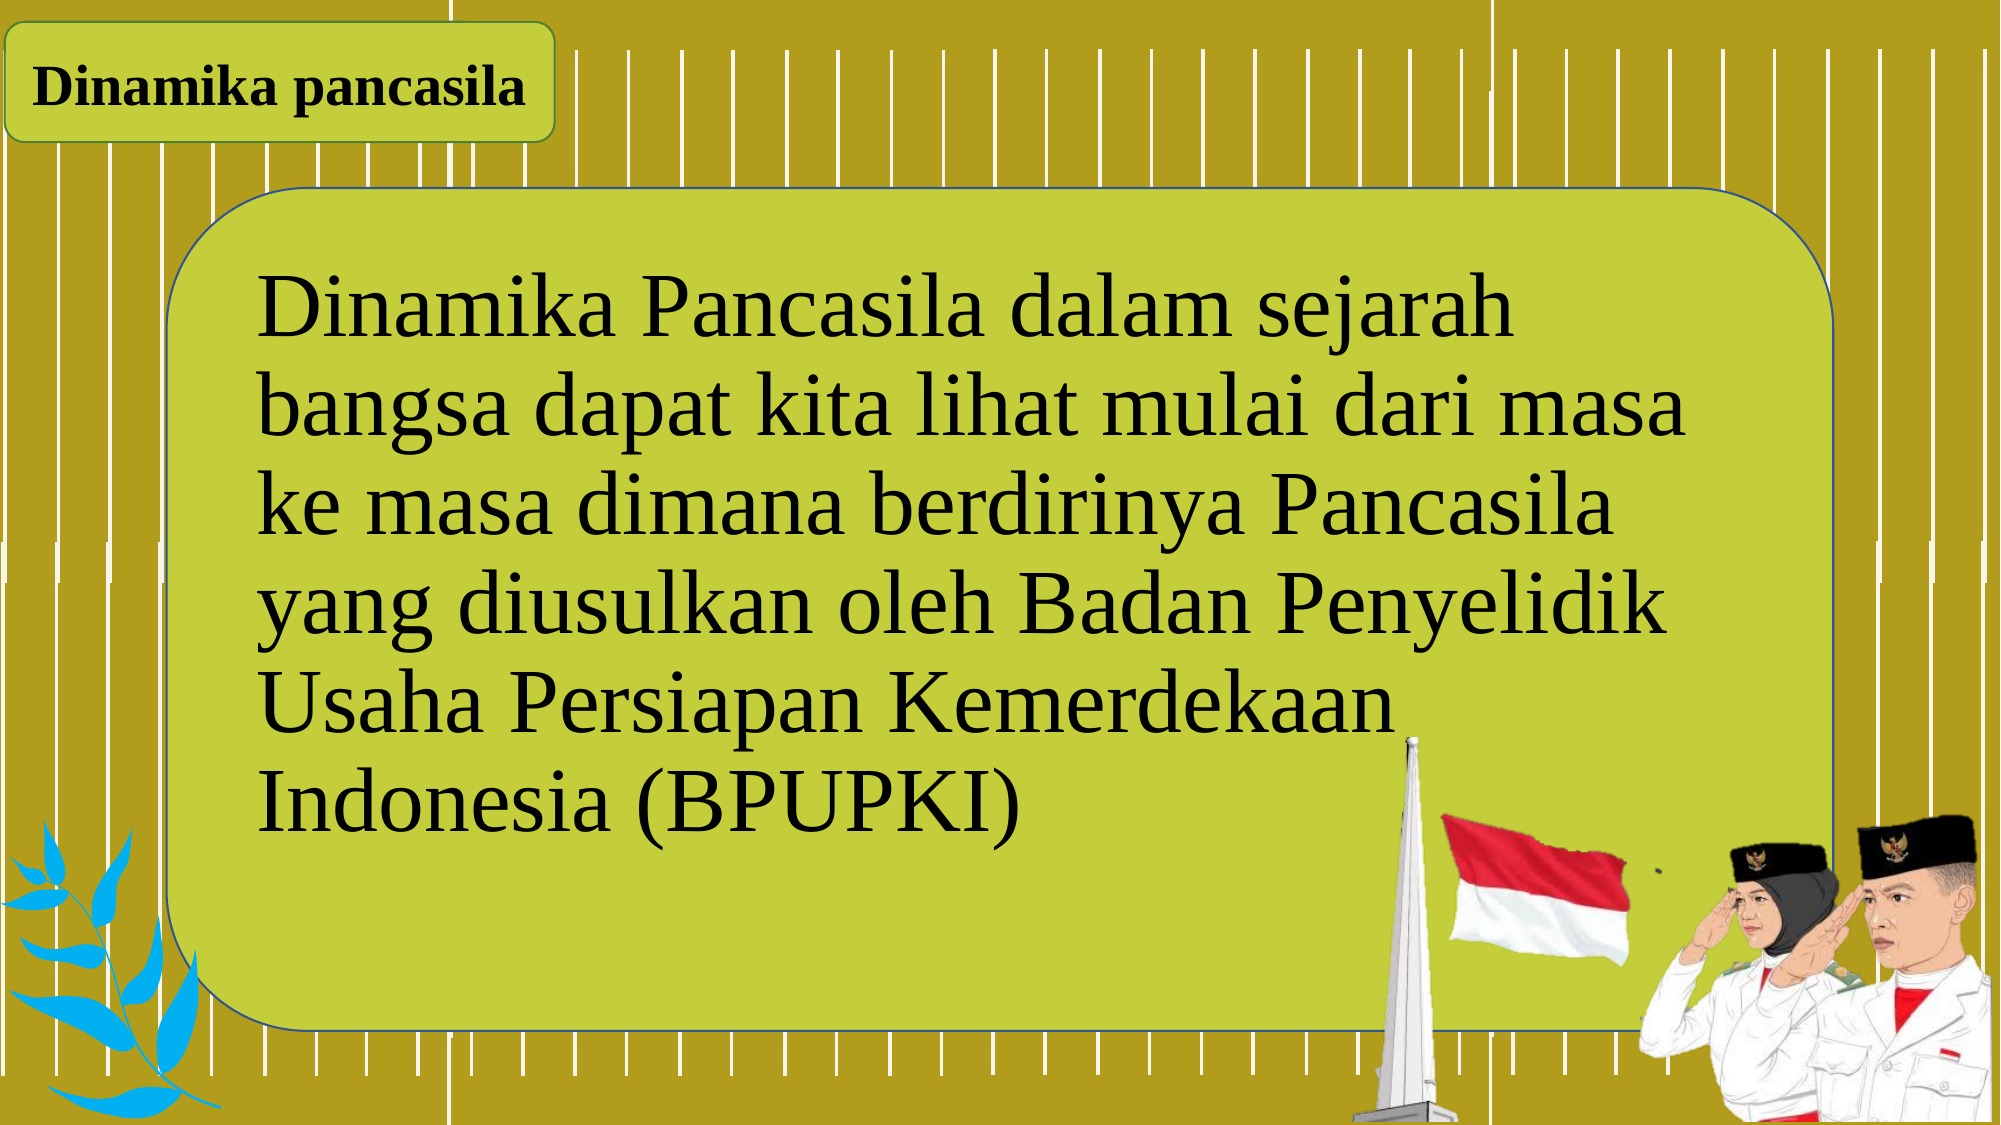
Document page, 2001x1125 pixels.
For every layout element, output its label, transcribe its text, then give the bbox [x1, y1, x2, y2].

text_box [0, 817, 222, 1119]
text_box Dinamika pancasila [3, 20, 556, 49]
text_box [0, 49, 2000, 1076]
picture [1268, 737, 1992, 1122]
